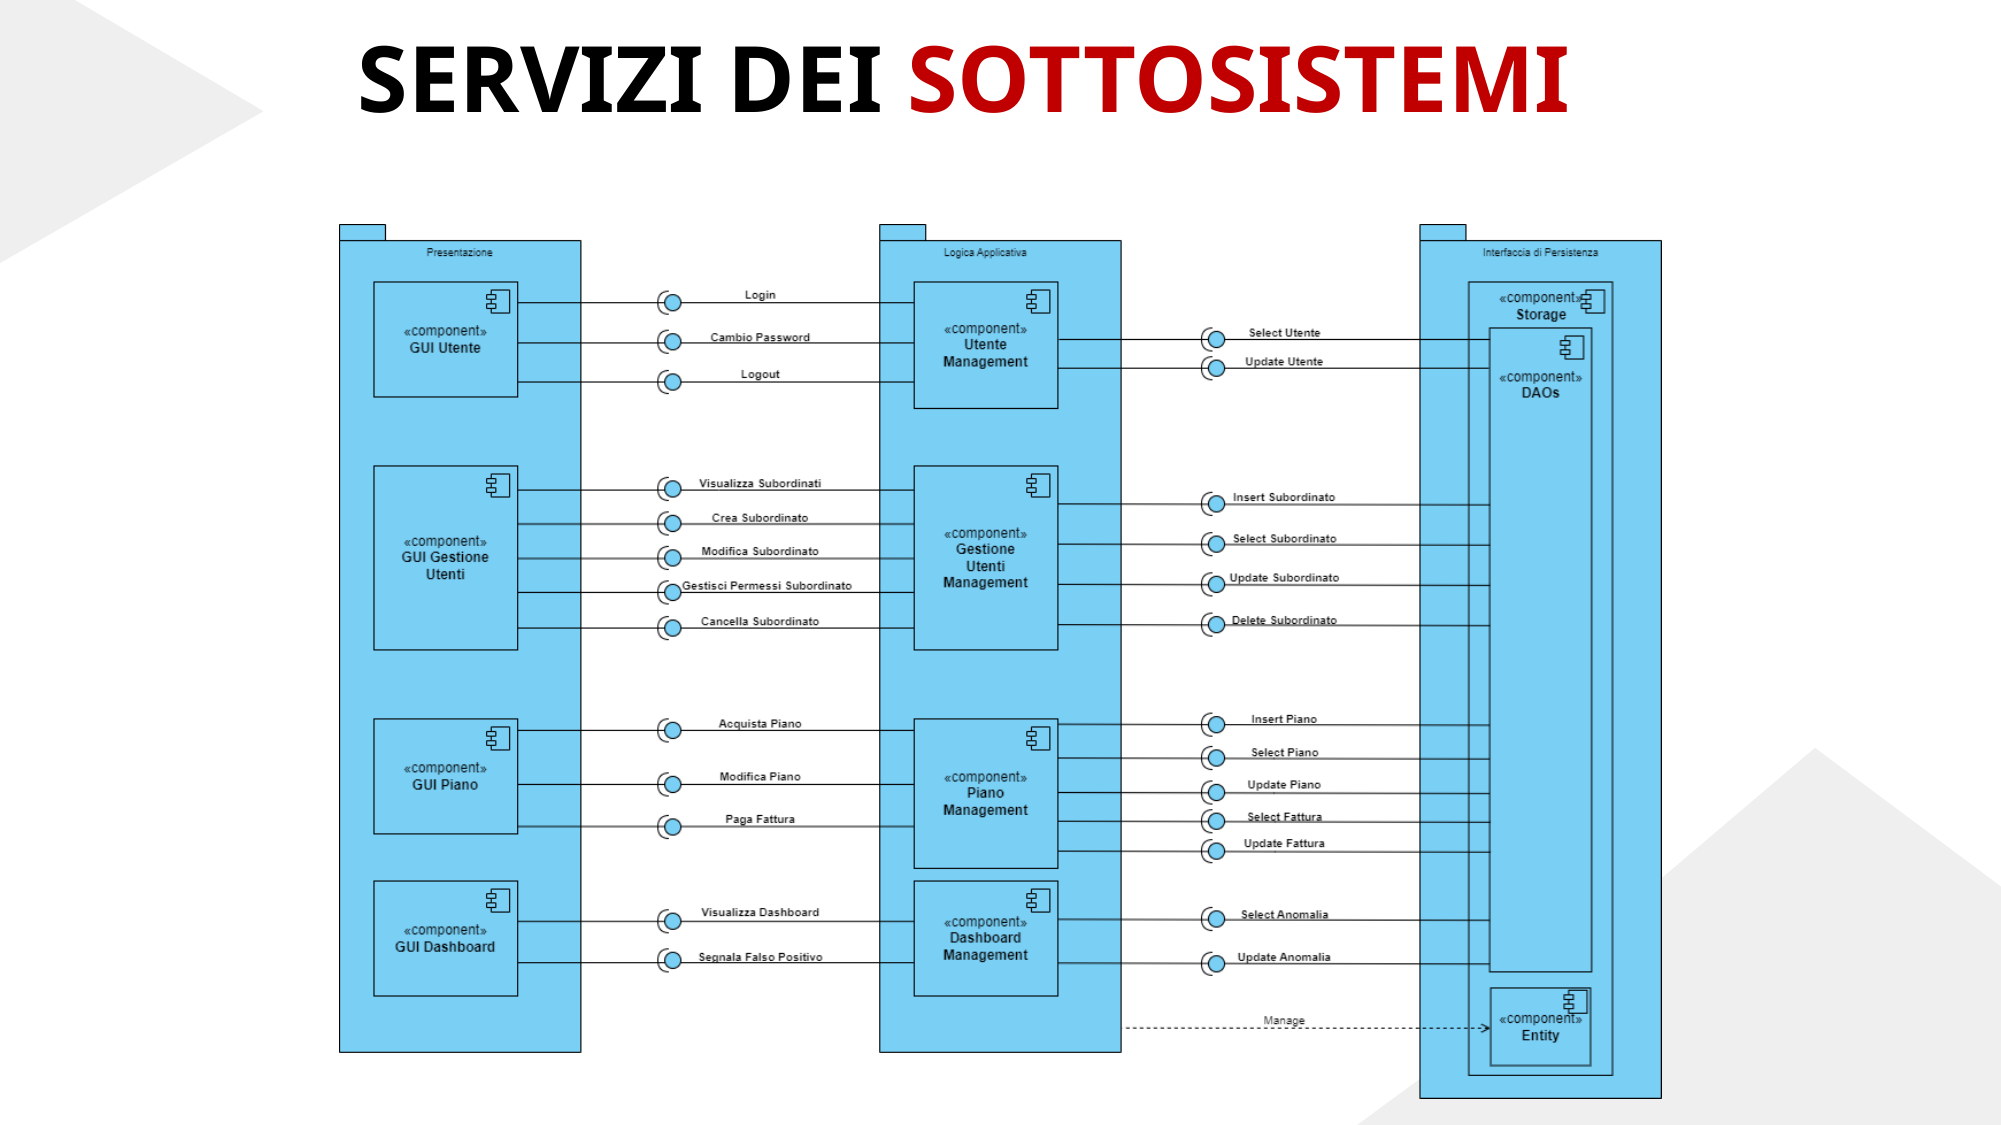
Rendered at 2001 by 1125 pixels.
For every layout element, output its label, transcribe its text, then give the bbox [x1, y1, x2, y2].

text_box SERVIZI DEI SOTTOSISTEMI [332, 5, 1597, 100]
picture [339, 224, 1662, 1099]
